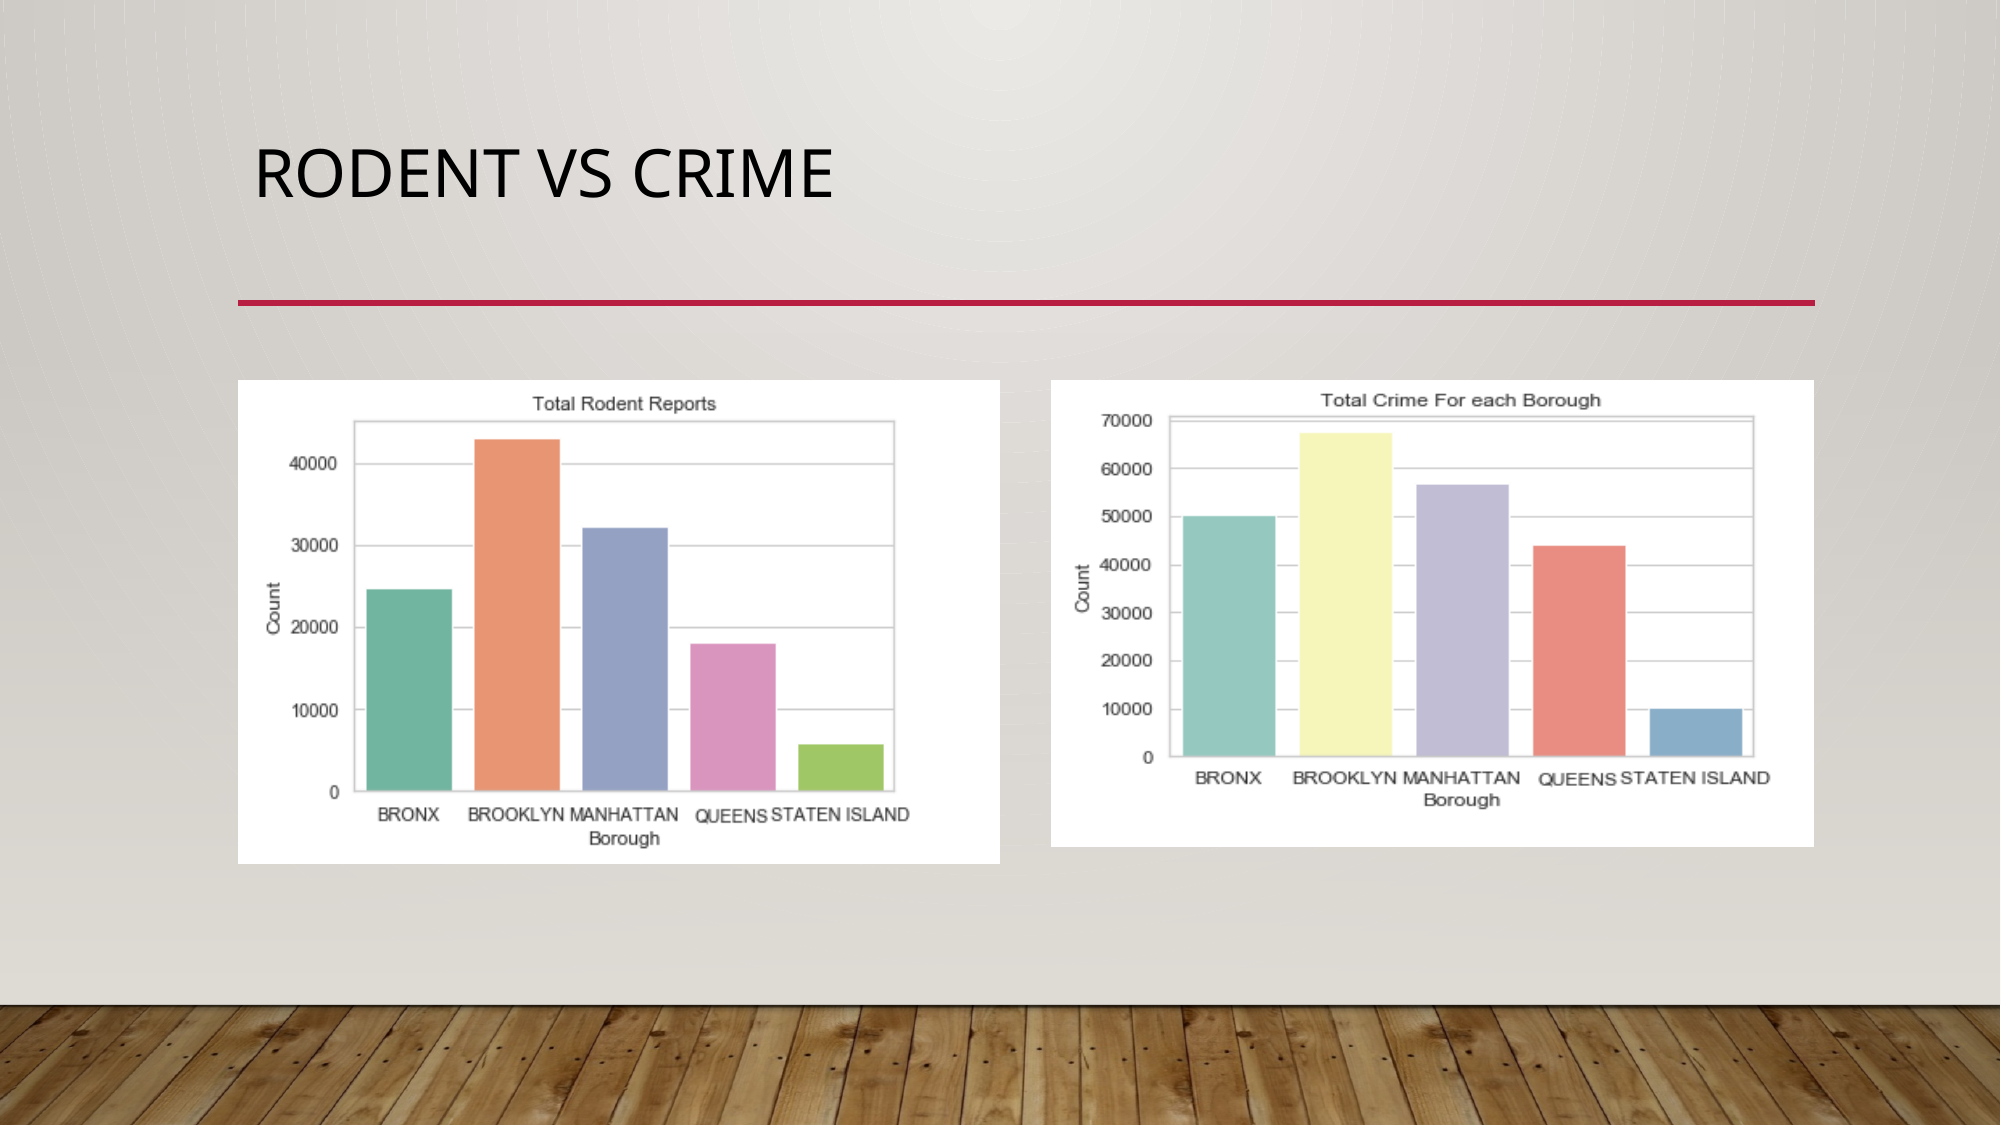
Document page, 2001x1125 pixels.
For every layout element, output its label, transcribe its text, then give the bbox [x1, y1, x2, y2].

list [1051, 380, 1814, 847]
title Rodent vs Crime [238, 131, 1814, 305]
picture [237, 380, 1001, 864]
picture [0, 1005, 2000, 1125]
